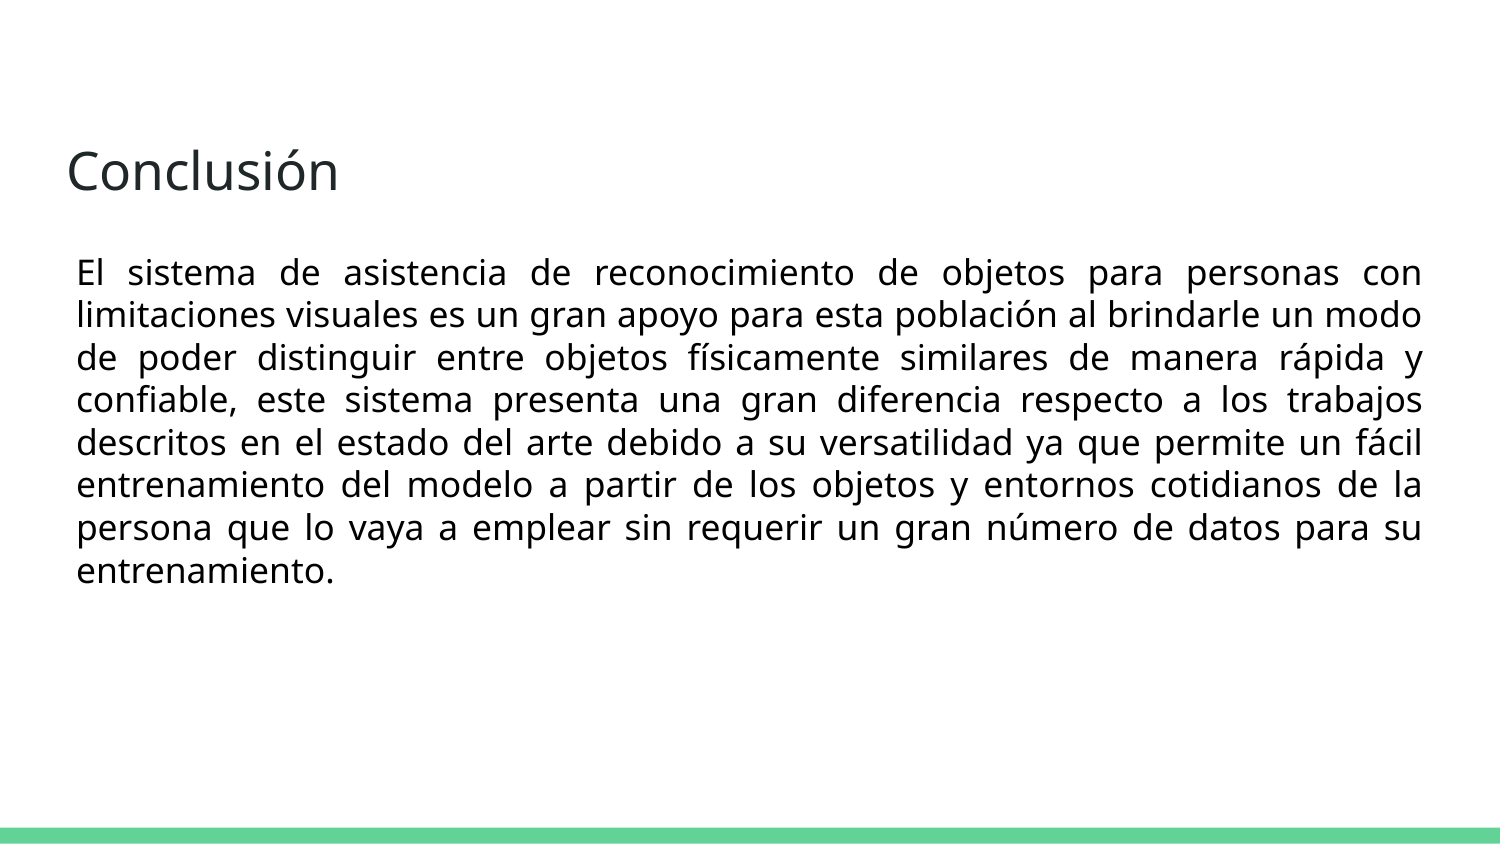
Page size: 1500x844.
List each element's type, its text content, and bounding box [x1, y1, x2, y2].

title Conclusión [51, 122, 1449, 217]
text_box El sistema de asistencia de reconocimiento de objetos para personas con limitaciones visuales es un gran apoyo para esta población al brindarle un modo de poder distinguir entre objetos físicamente similares de manera rápida y confiable, este sistema presenta una gran diferencia respecto a los trabajos descritos en el estado del arte debido a su versatilidad ya que permite un fácil entrenamiento del modelo a partir de los objetos y entornos cotidianos de la persona que lo vaya a emplear sin requerir un gran número de datos para su entrenamiento. [61, 234, 1439, 606]
